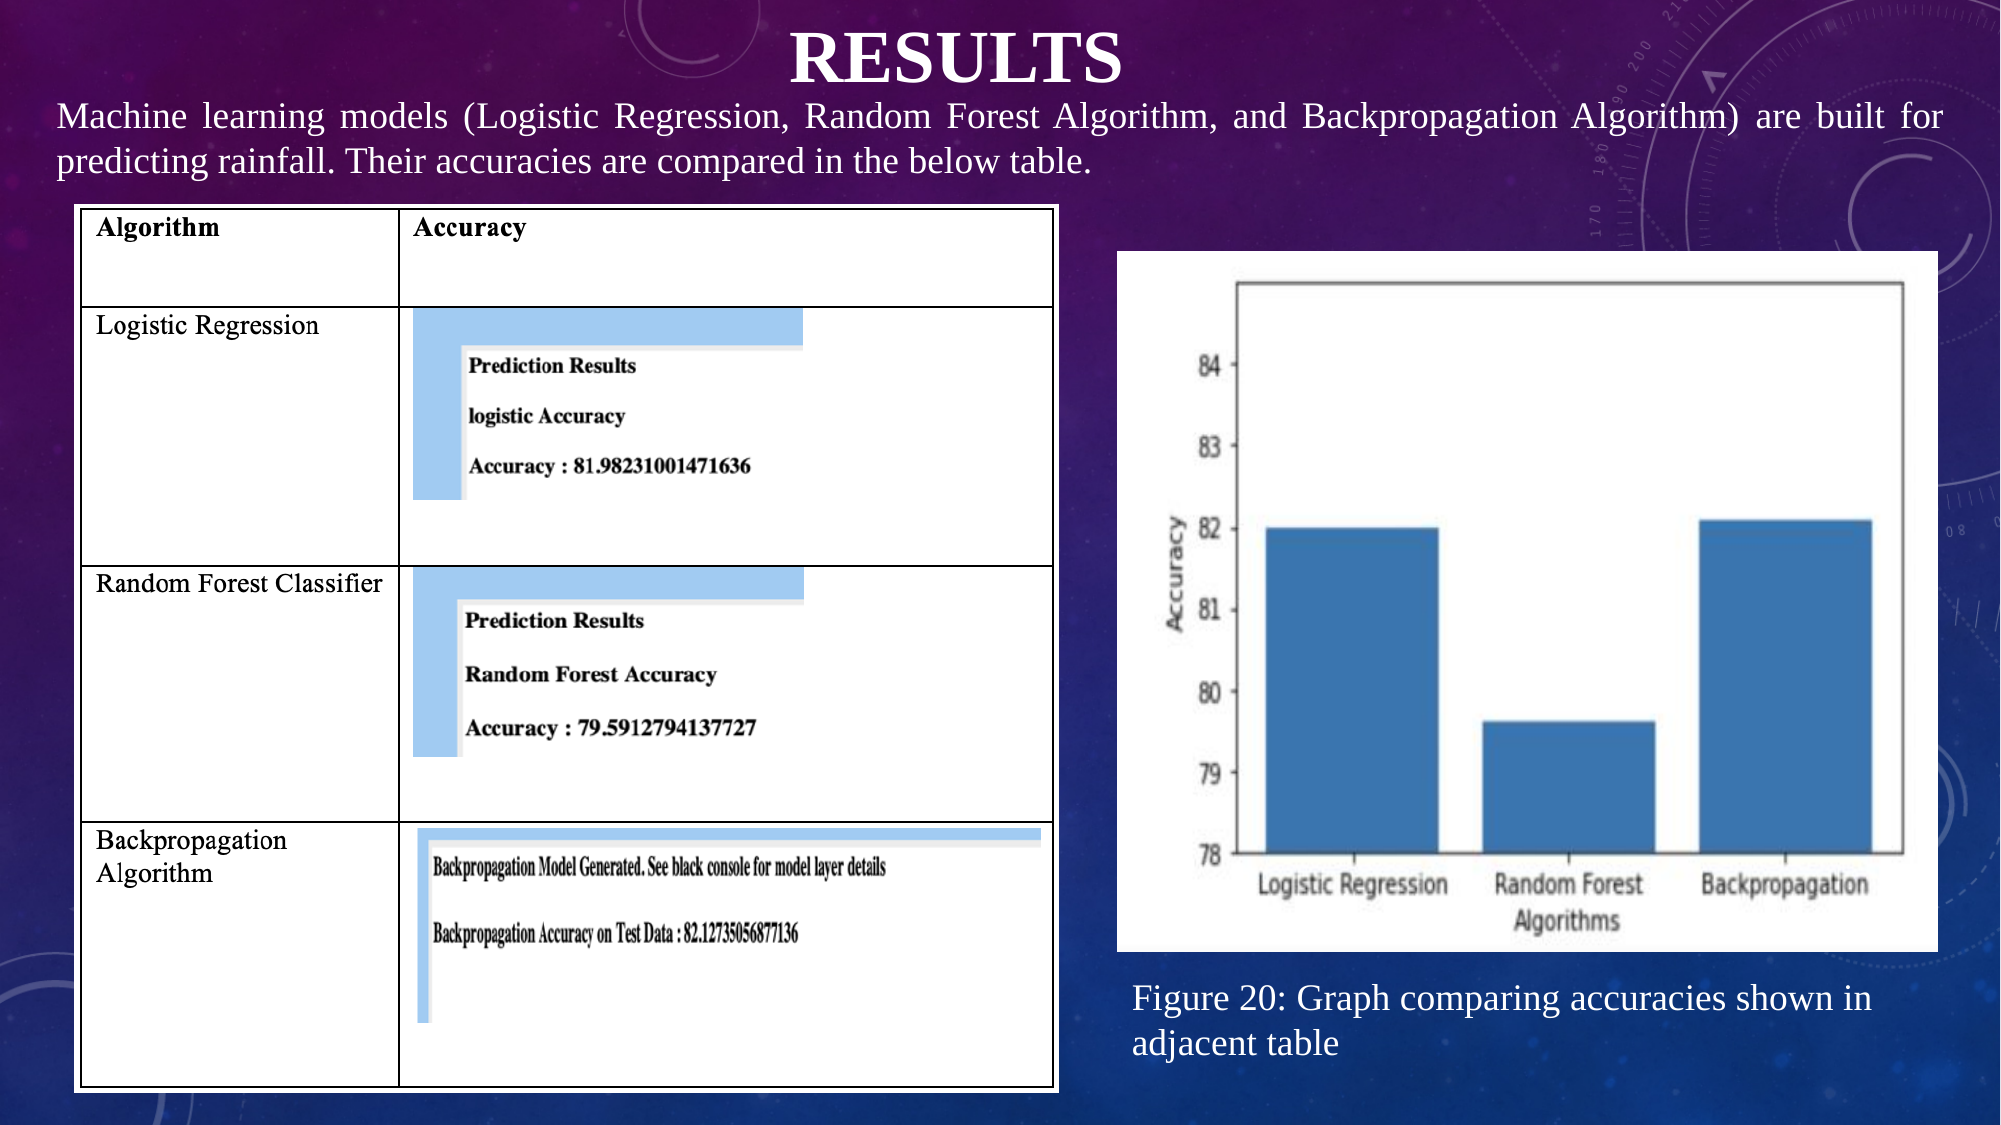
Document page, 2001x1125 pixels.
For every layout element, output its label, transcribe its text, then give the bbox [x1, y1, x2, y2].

text_box Figure 20: Graph comparing accuracies shown in adjacent table [1117, 966, 1959, 1071]
text_box Machine learning models (Logistic Regression, Random Forest Algorithm, and Backpropagation Algorithm) are built for predicting rainfall. Their accuracies are compared in the below table. [41, 83, 1959, 189]
picture [0, 0, 2001, 1125]
text_box RESULTS [774, 0, 1140, 83]
